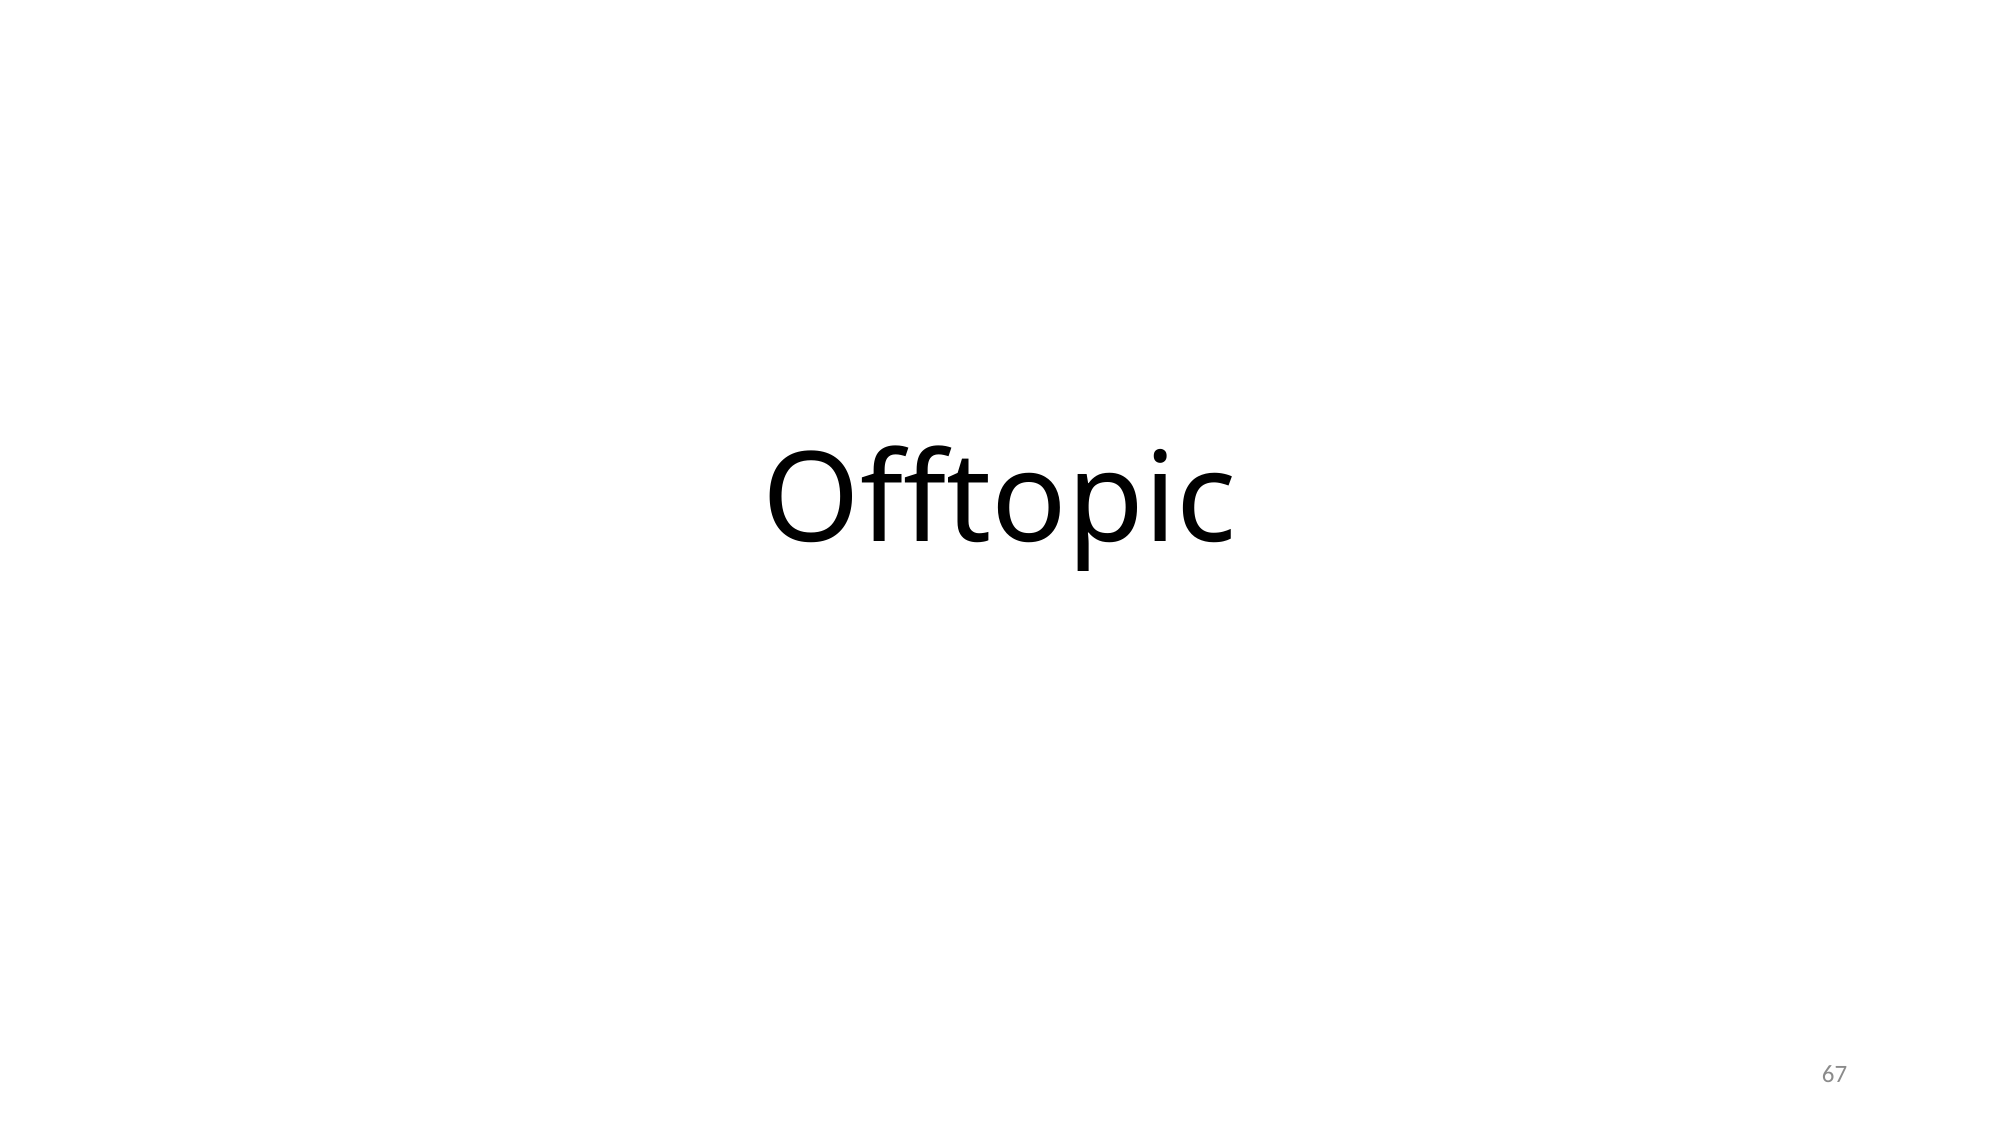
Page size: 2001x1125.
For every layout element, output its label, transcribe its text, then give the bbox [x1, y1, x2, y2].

slide_number 67 [1412, 1042, 1863, 1103]
title Offtopic [249, 184, 1750, 576]
